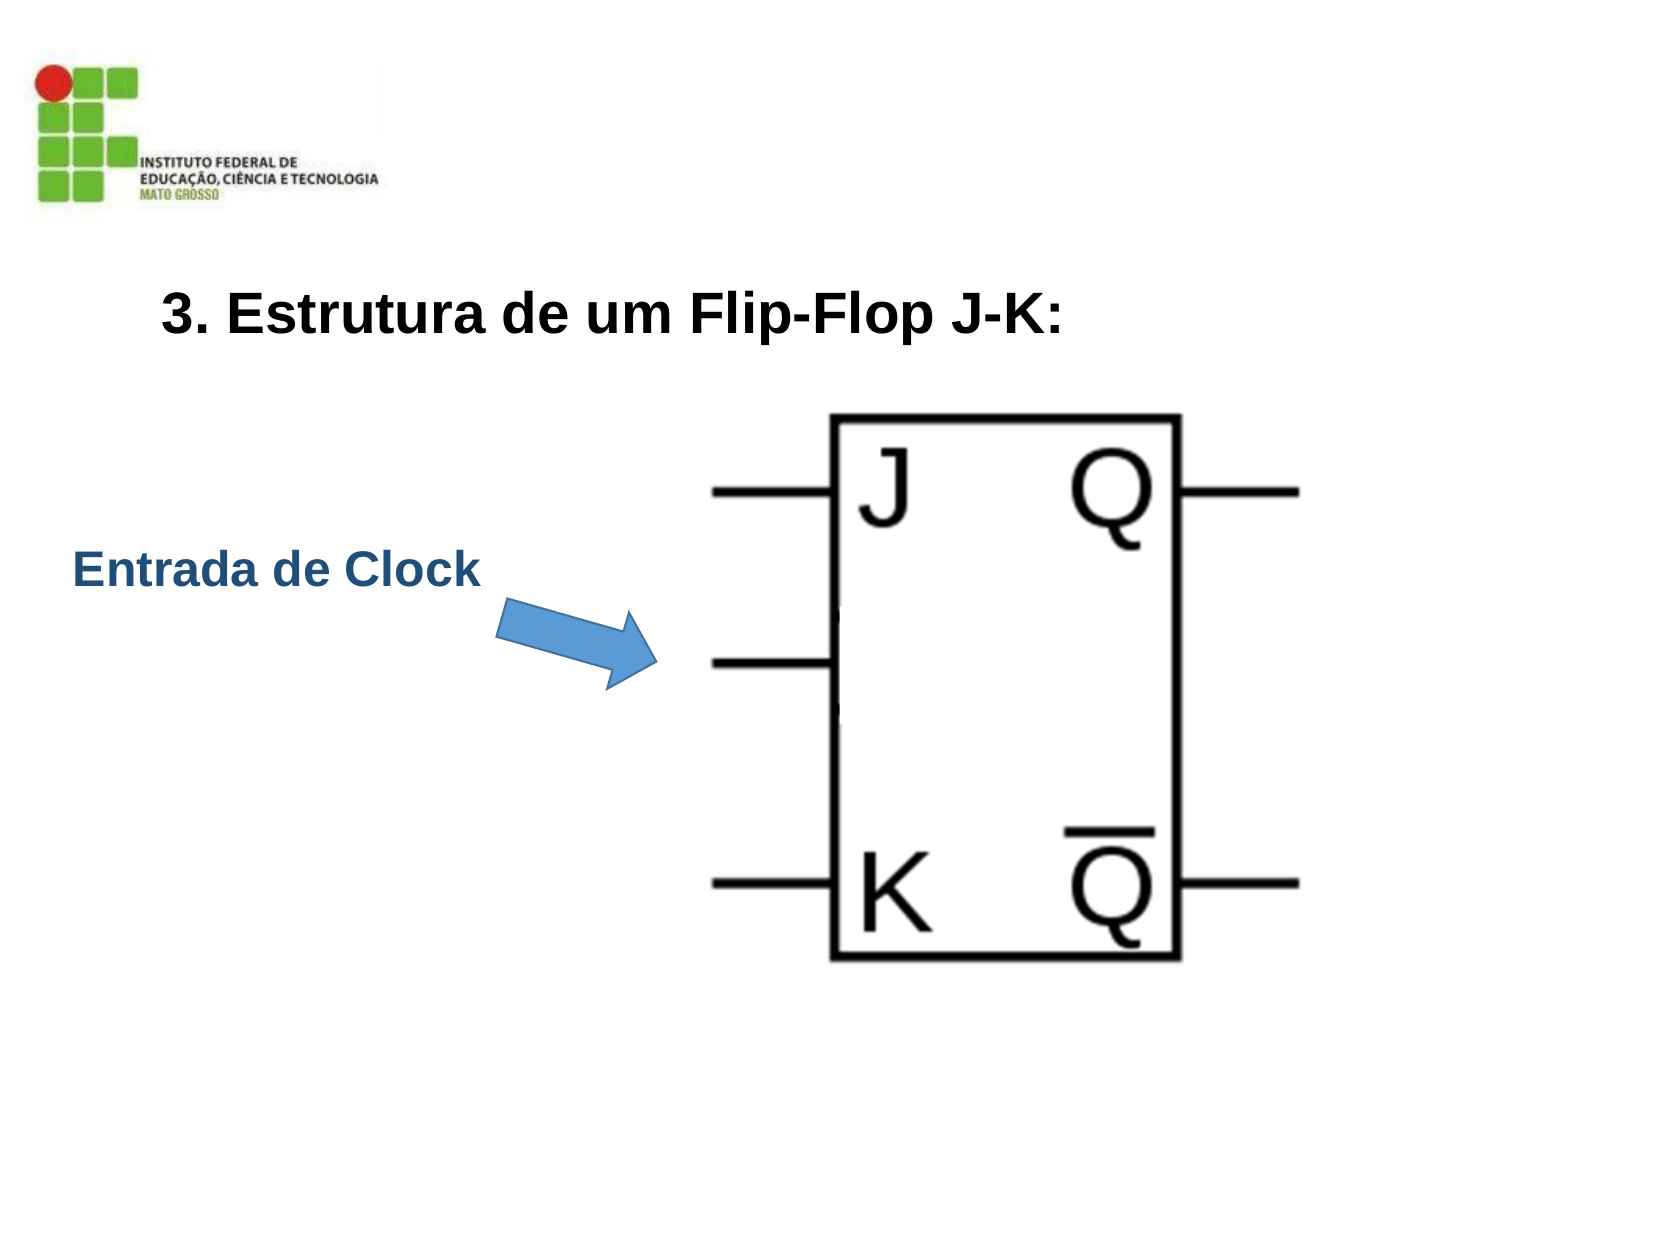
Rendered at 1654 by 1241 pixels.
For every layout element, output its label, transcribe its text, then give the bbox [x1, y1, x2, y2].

picture [0, 0, 413, 233]
picture [696, 383, 1314, 984]
list 3. Estrutura de um Flip-Flop J-K: [146, 232, 1560, 1211]
text_box [495, 605, 658, 691]
text_box Entrada de Clock [58, 529, 609, 605]
